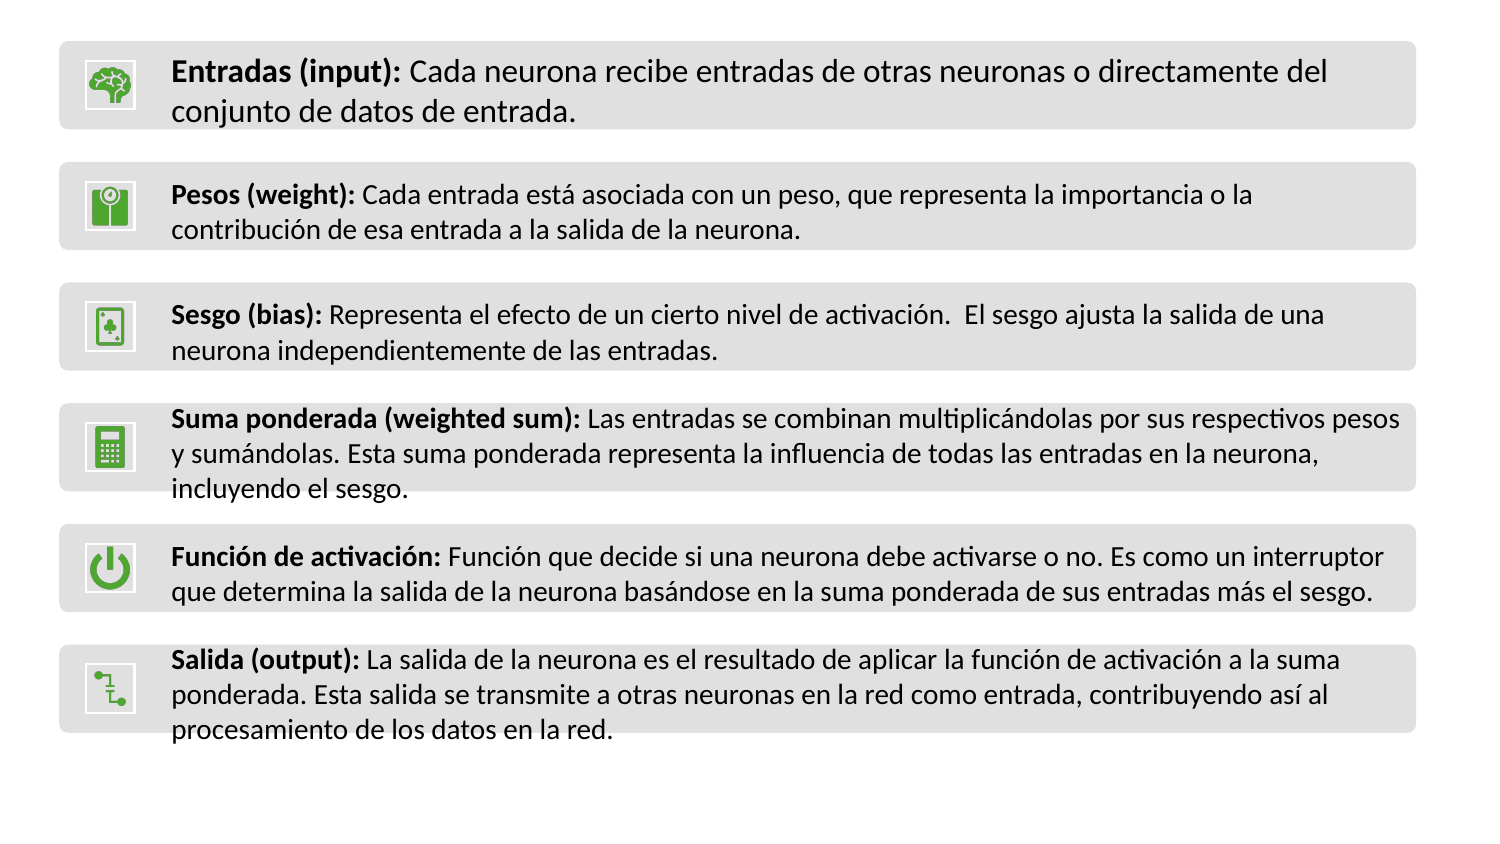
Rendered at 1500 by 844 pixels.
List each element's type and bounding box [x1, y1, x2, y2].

text_box [59, 40, 1417, 742]
